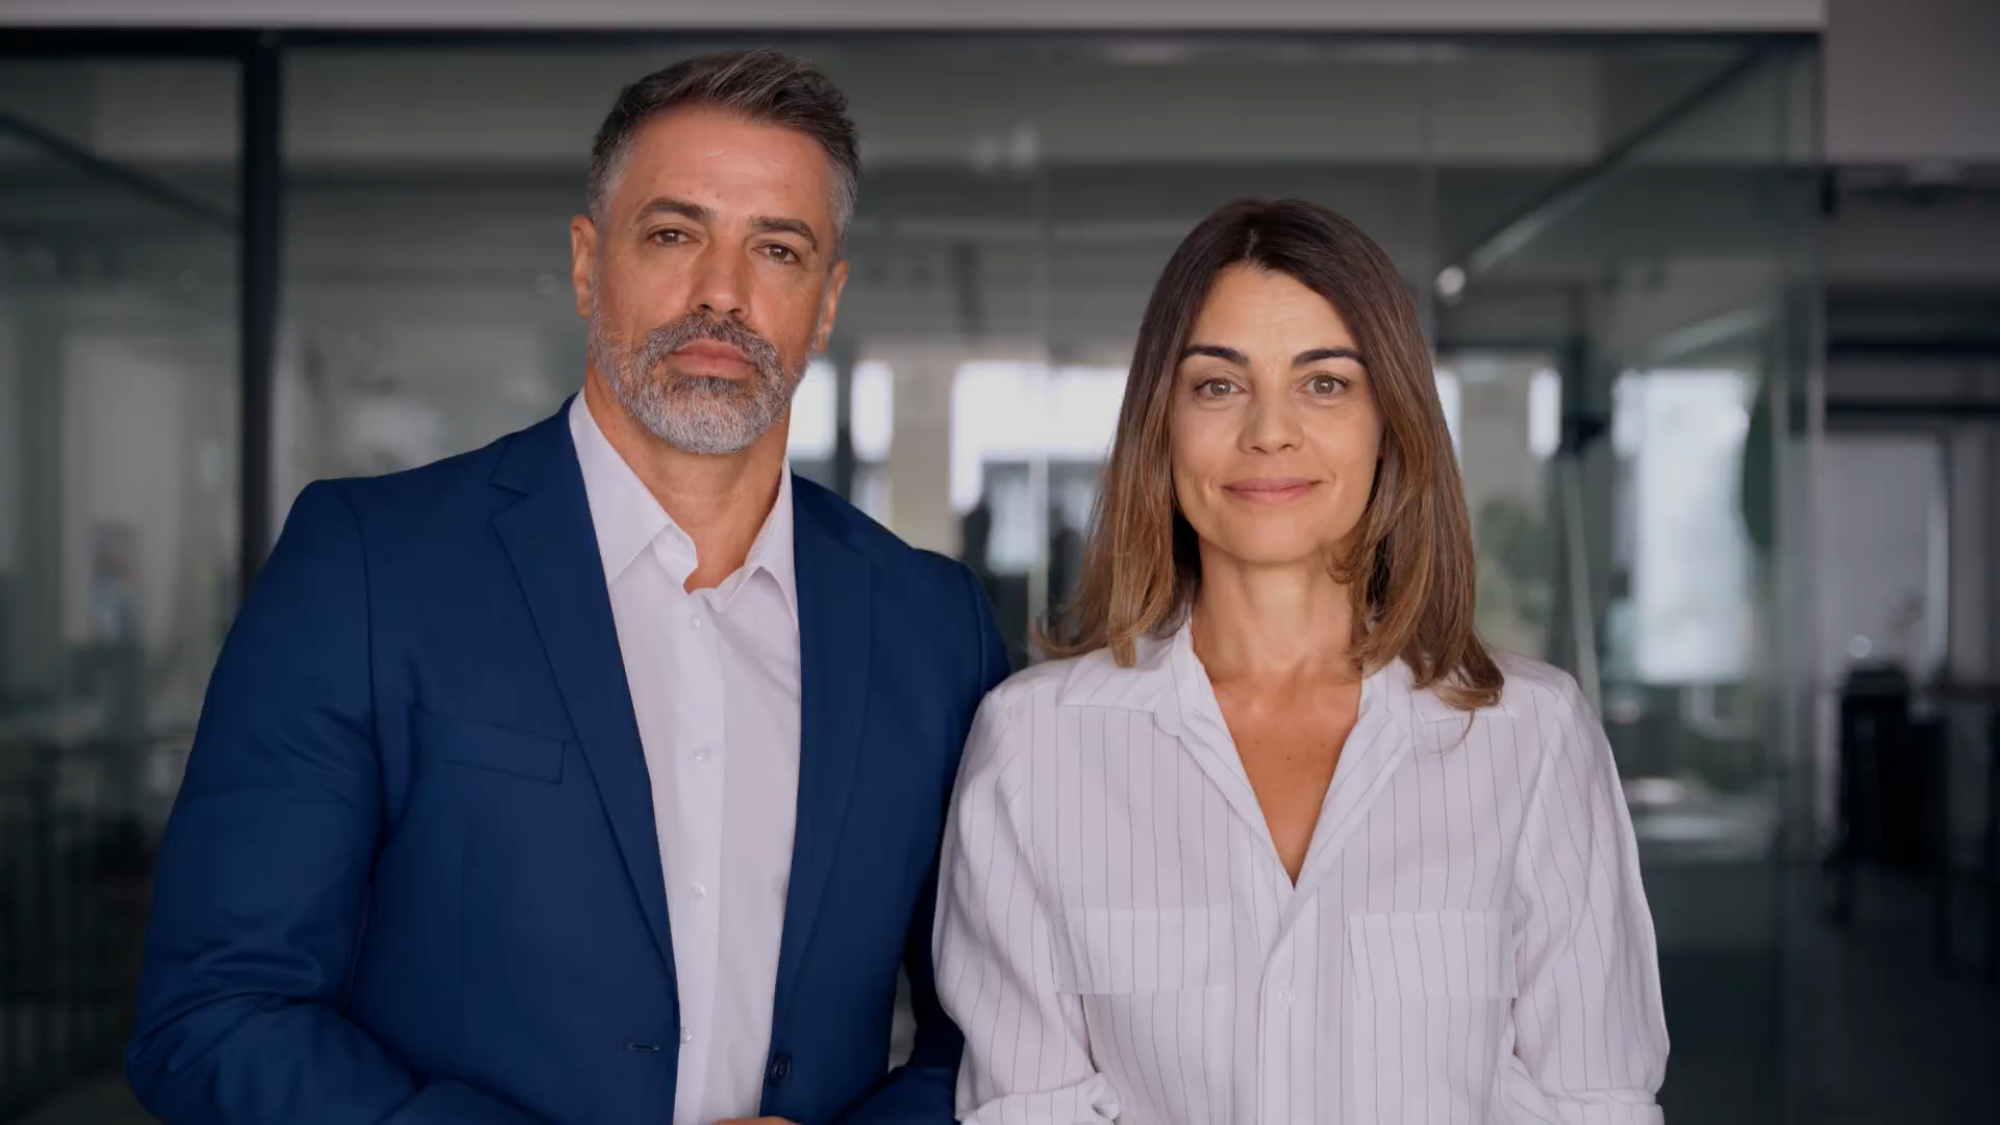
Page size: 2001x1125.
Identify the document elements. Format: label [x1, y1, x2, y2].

text_box [0, 0, 2000, 1125]
